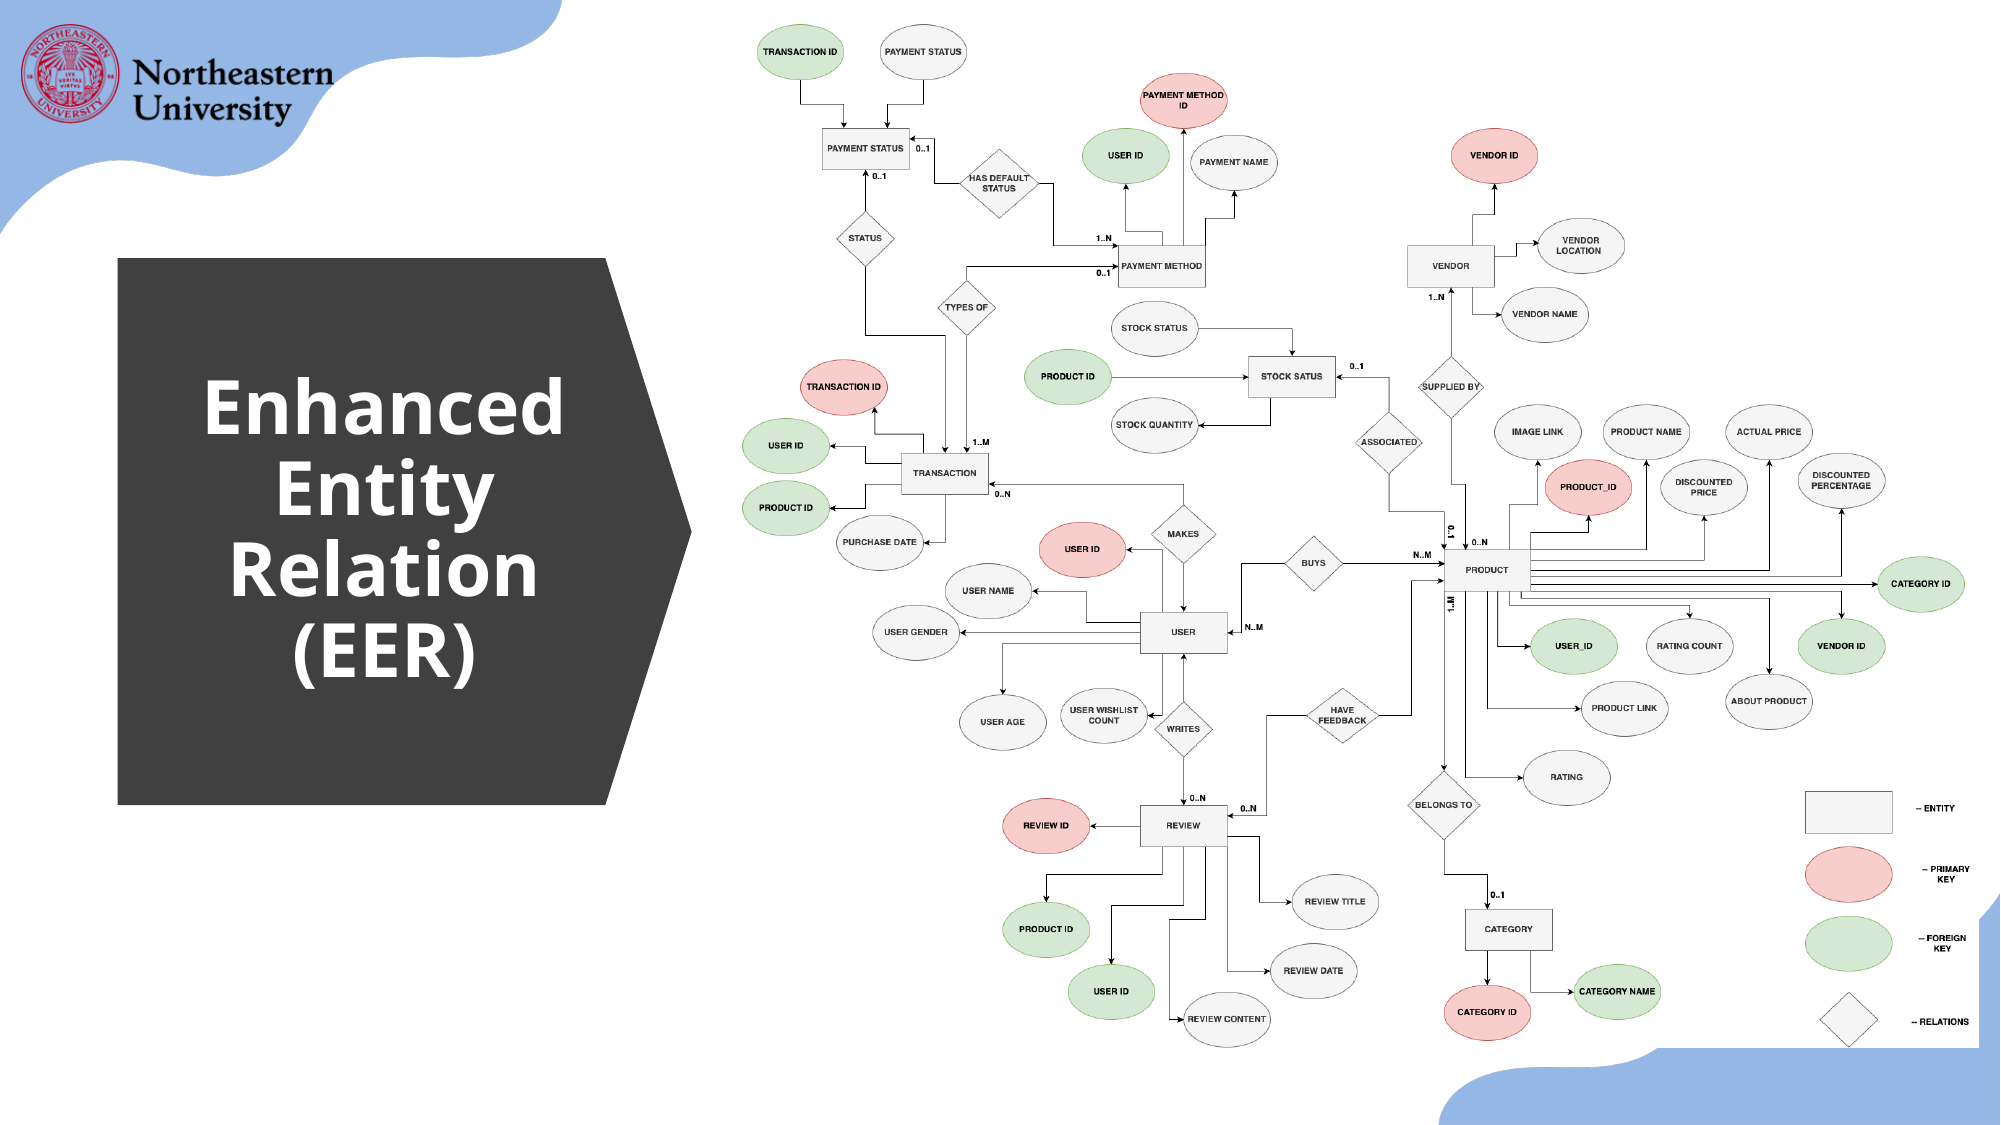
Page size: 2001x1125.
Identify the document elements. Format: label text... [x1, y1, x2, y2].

picture [0, 0, 562, 234]
text_box Enhanced Entity Relation (EER) [168, 322, 601, 741]
picture [742, 24, 2000, 1125]
text_box [116, 257, 693, 807]
